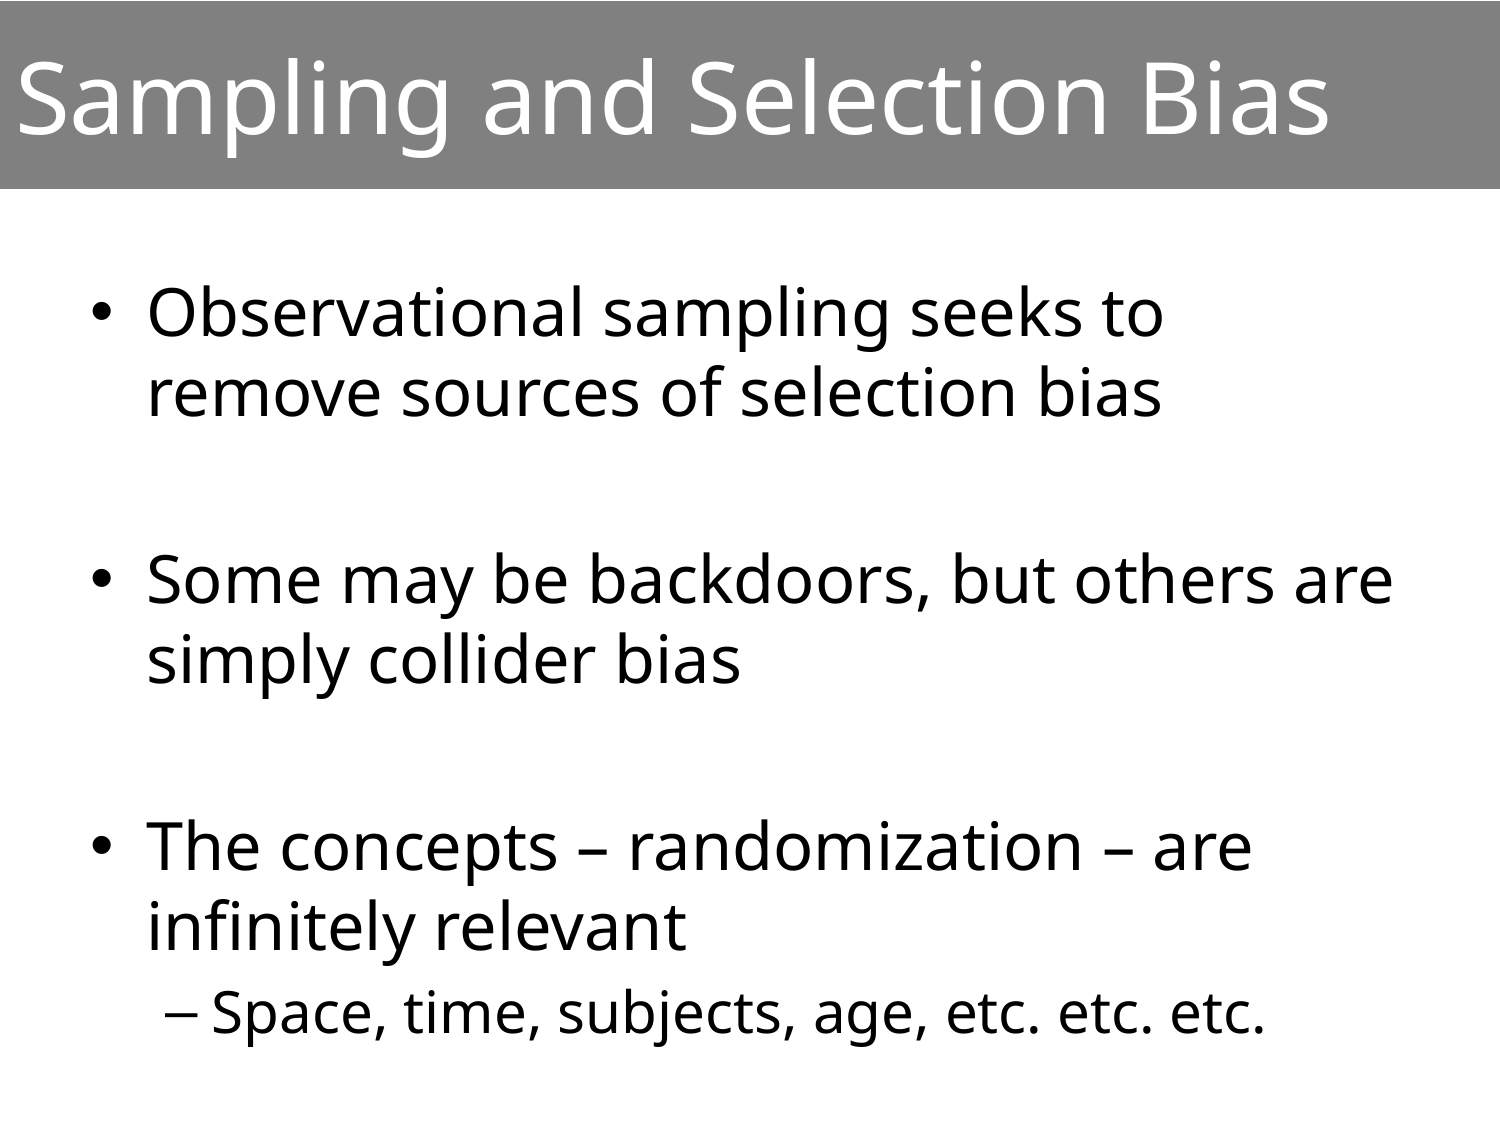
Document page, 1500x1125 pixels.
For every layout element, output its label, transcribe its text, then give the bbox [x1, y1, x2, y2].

title Sampling and Selection Bias [0, 1, 1500, 189]
list Observational sampling seeks to remove sources of selection bias Some may be backdoors, but others are simply collider bias The concepts – randomization – are infinitely relevant Space, time, subjects, age, etc. etc. etc. [75, 262, 1431, 1082]
